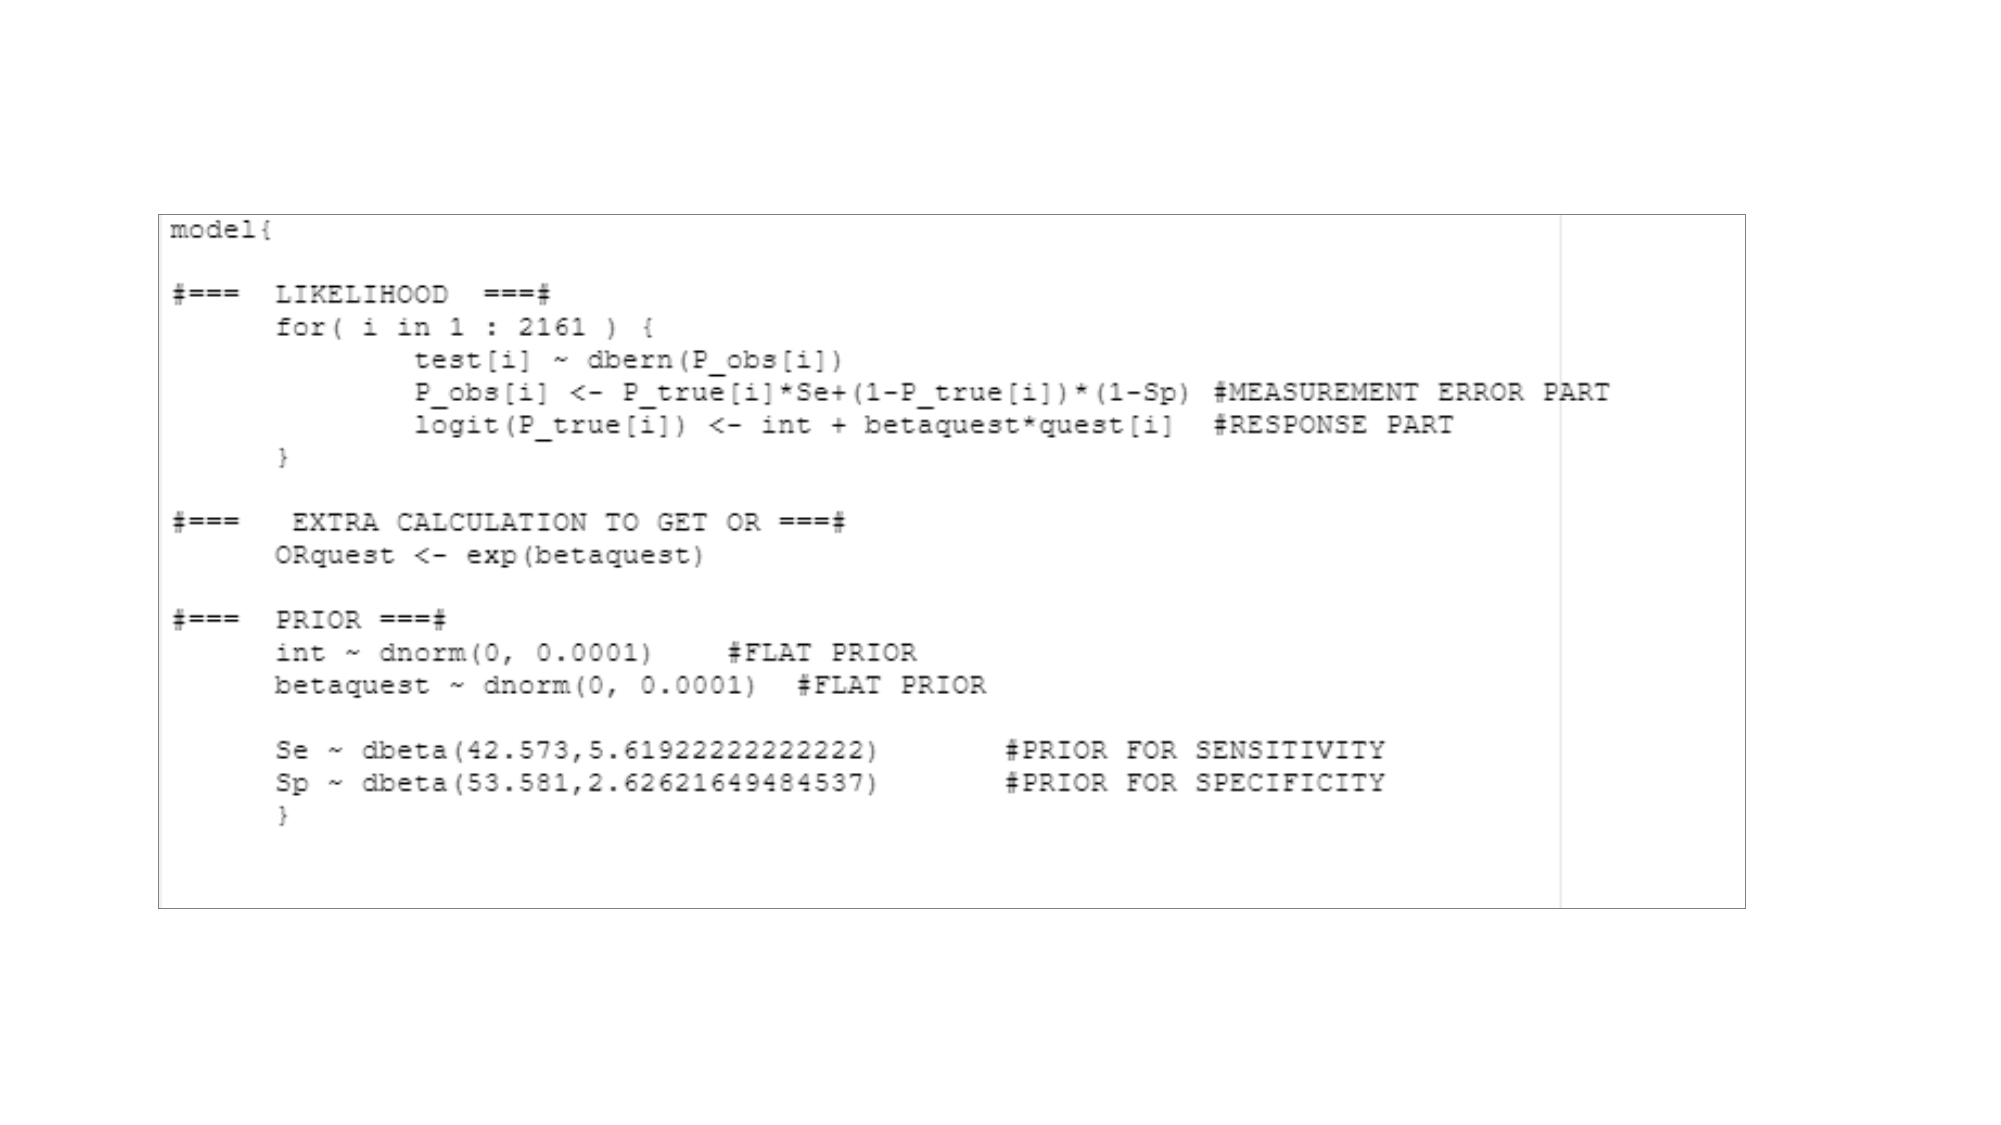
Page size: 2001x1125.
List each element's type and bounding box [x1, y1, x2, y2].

picture [158, 214, 1746, 909]
